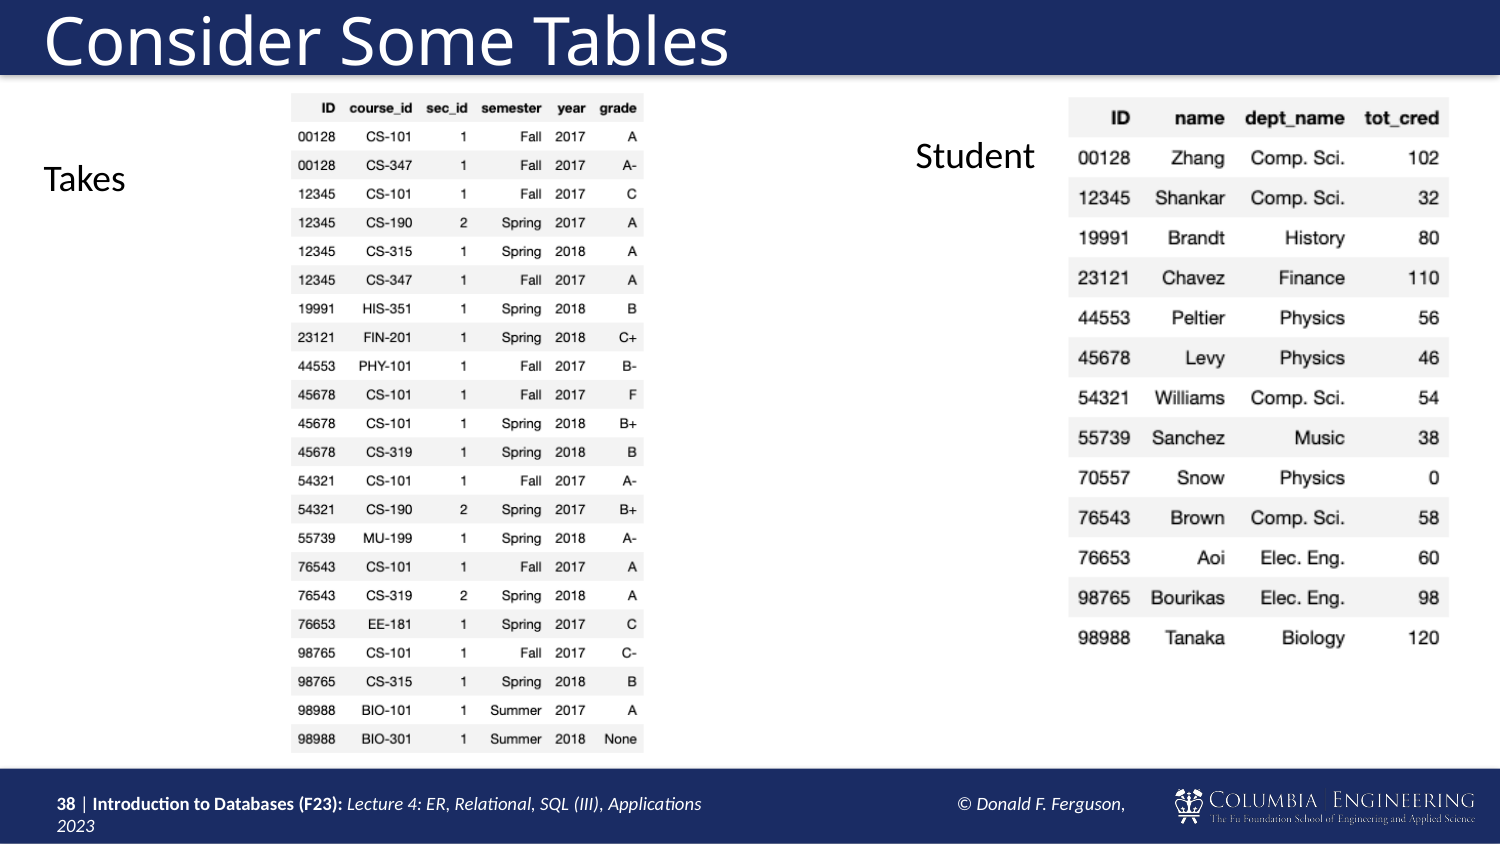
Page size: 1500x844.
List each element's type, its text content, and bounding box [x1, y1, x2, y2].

title Consider Some Tables [28, 0, 1450, 73]
picture [1063, 96, 1462, 663]
text_box Student [900, 123, 1051, 184]
text_box Takes [28, 146, 142, 207]
picture [287, 85, 659, 759]
